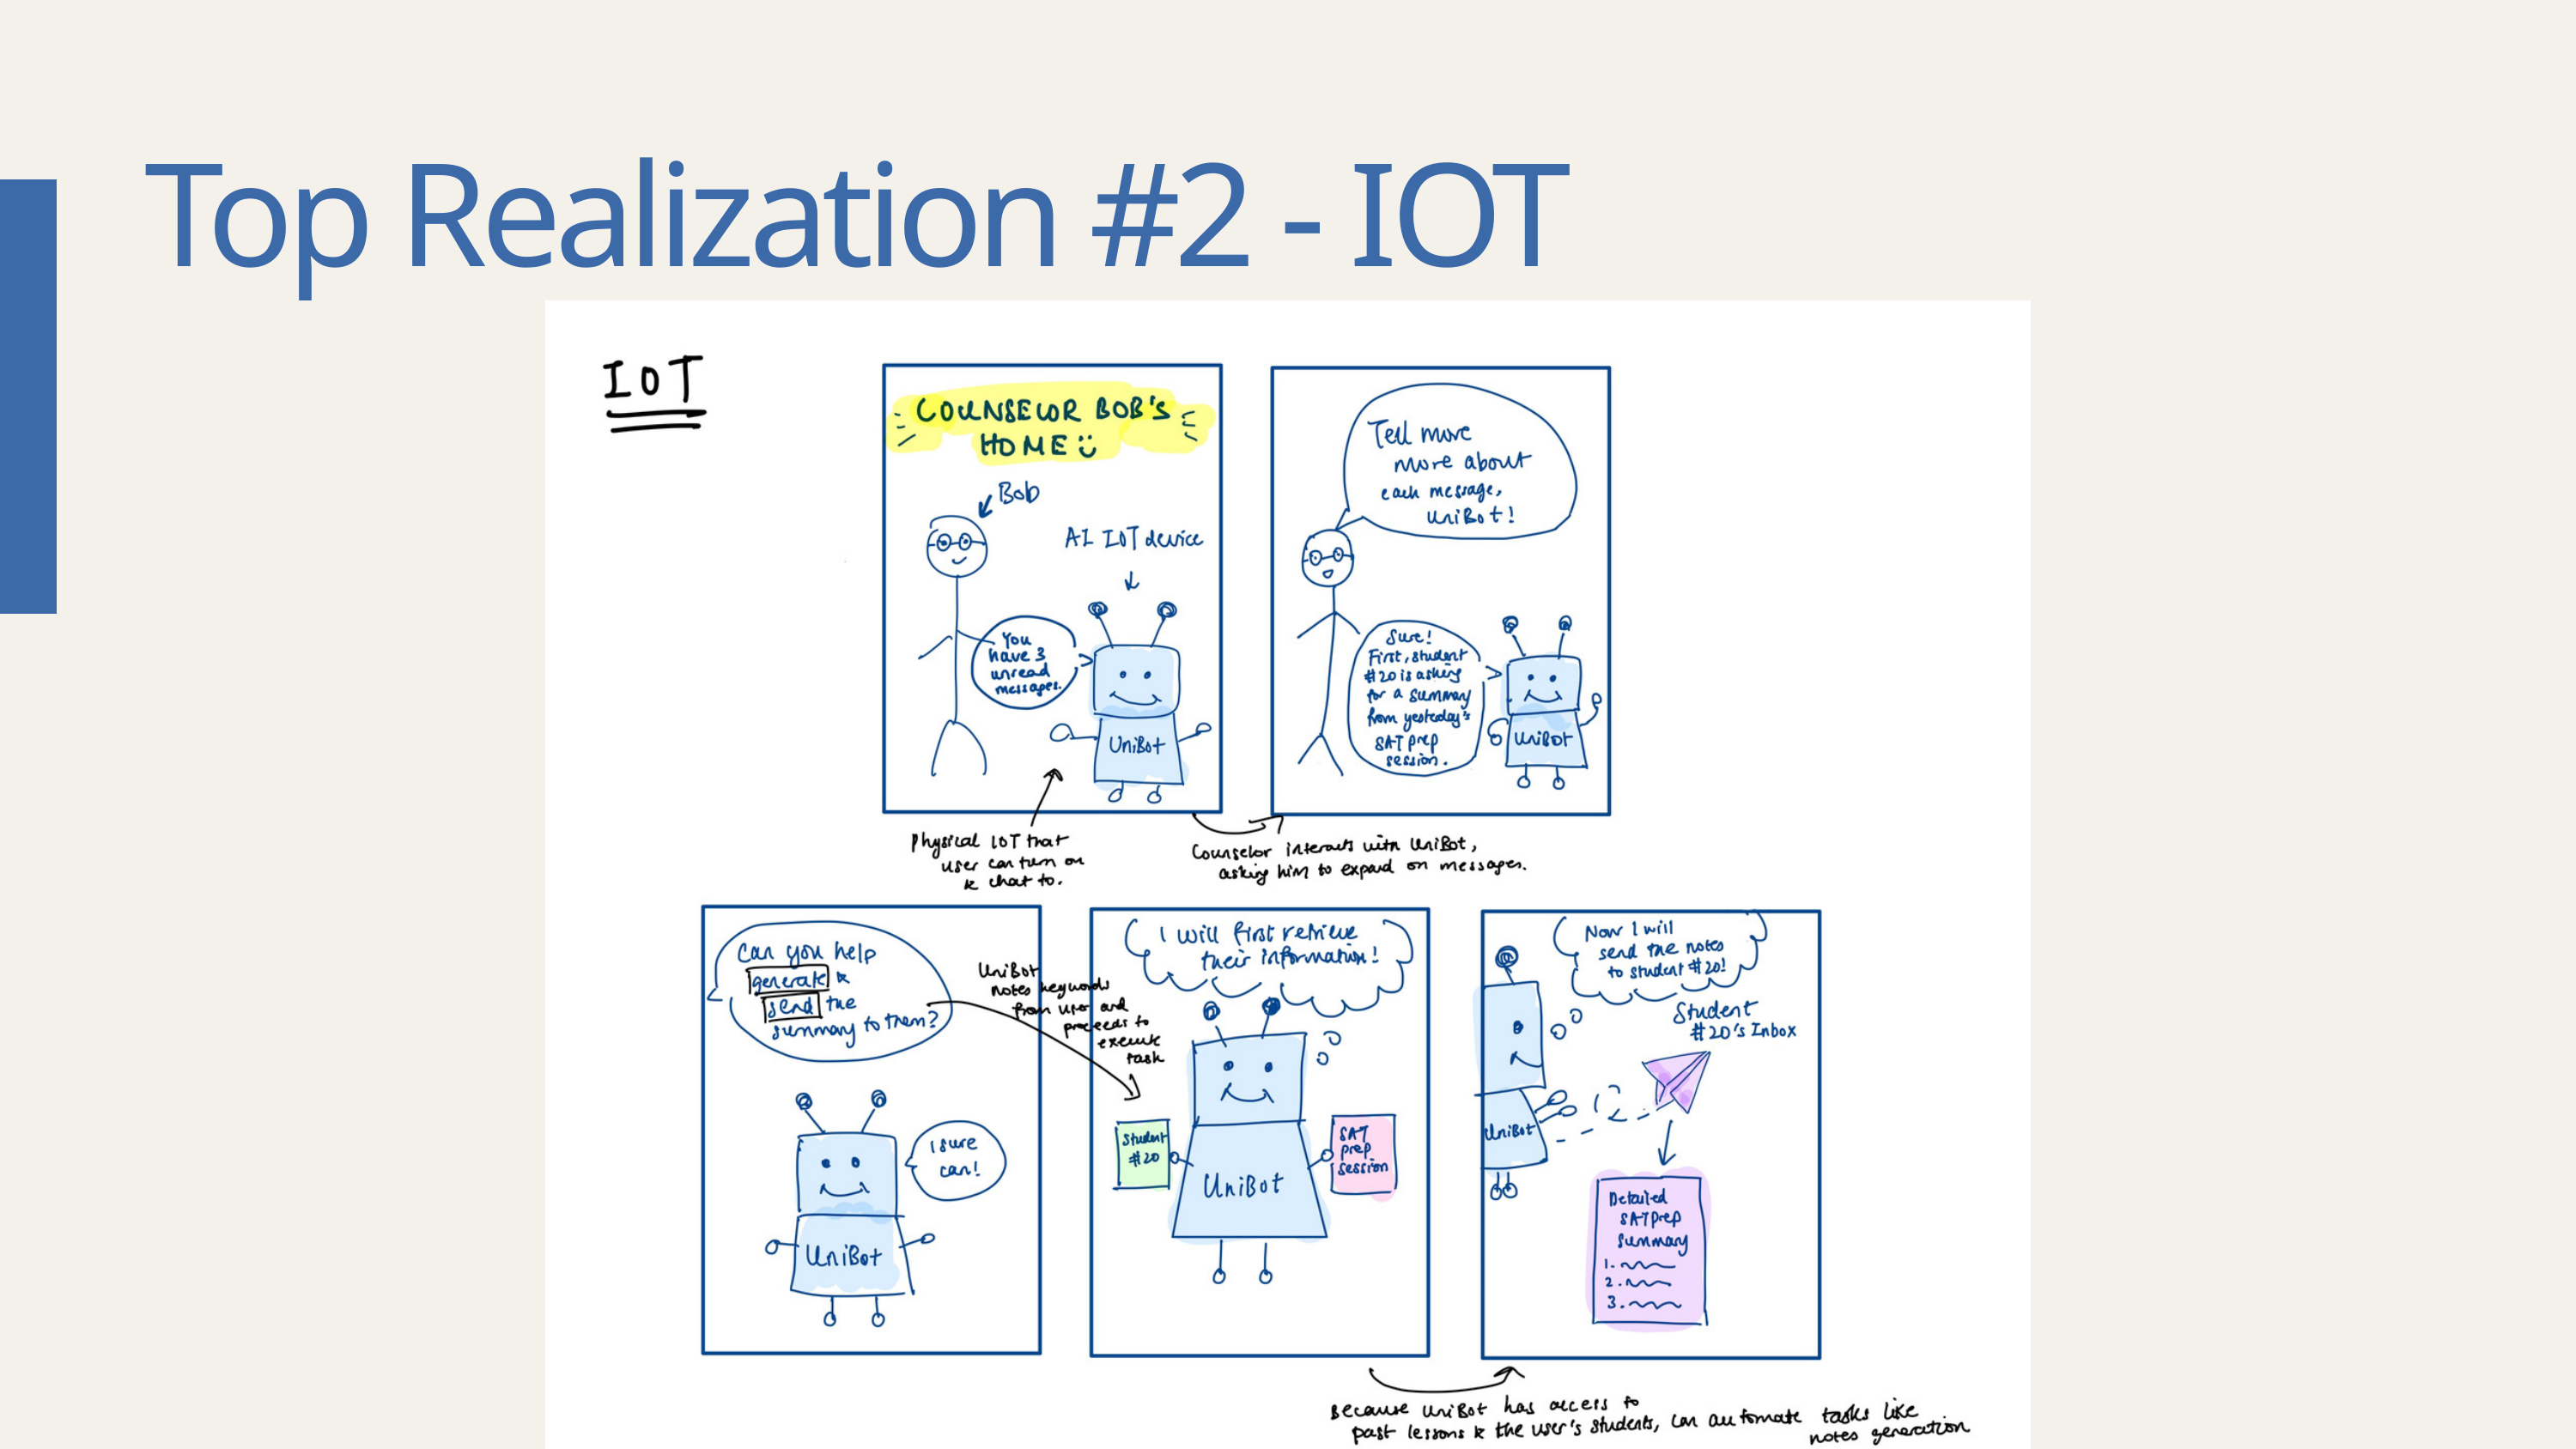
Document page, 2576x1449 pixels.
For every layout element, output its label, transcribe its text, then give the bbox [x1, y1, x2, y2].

text_box [544, 300, 2032, 1449]
text_box Top Realization #2 - IOT [144, 167, 2267, 455]
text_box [0, 179, 57, 615]
